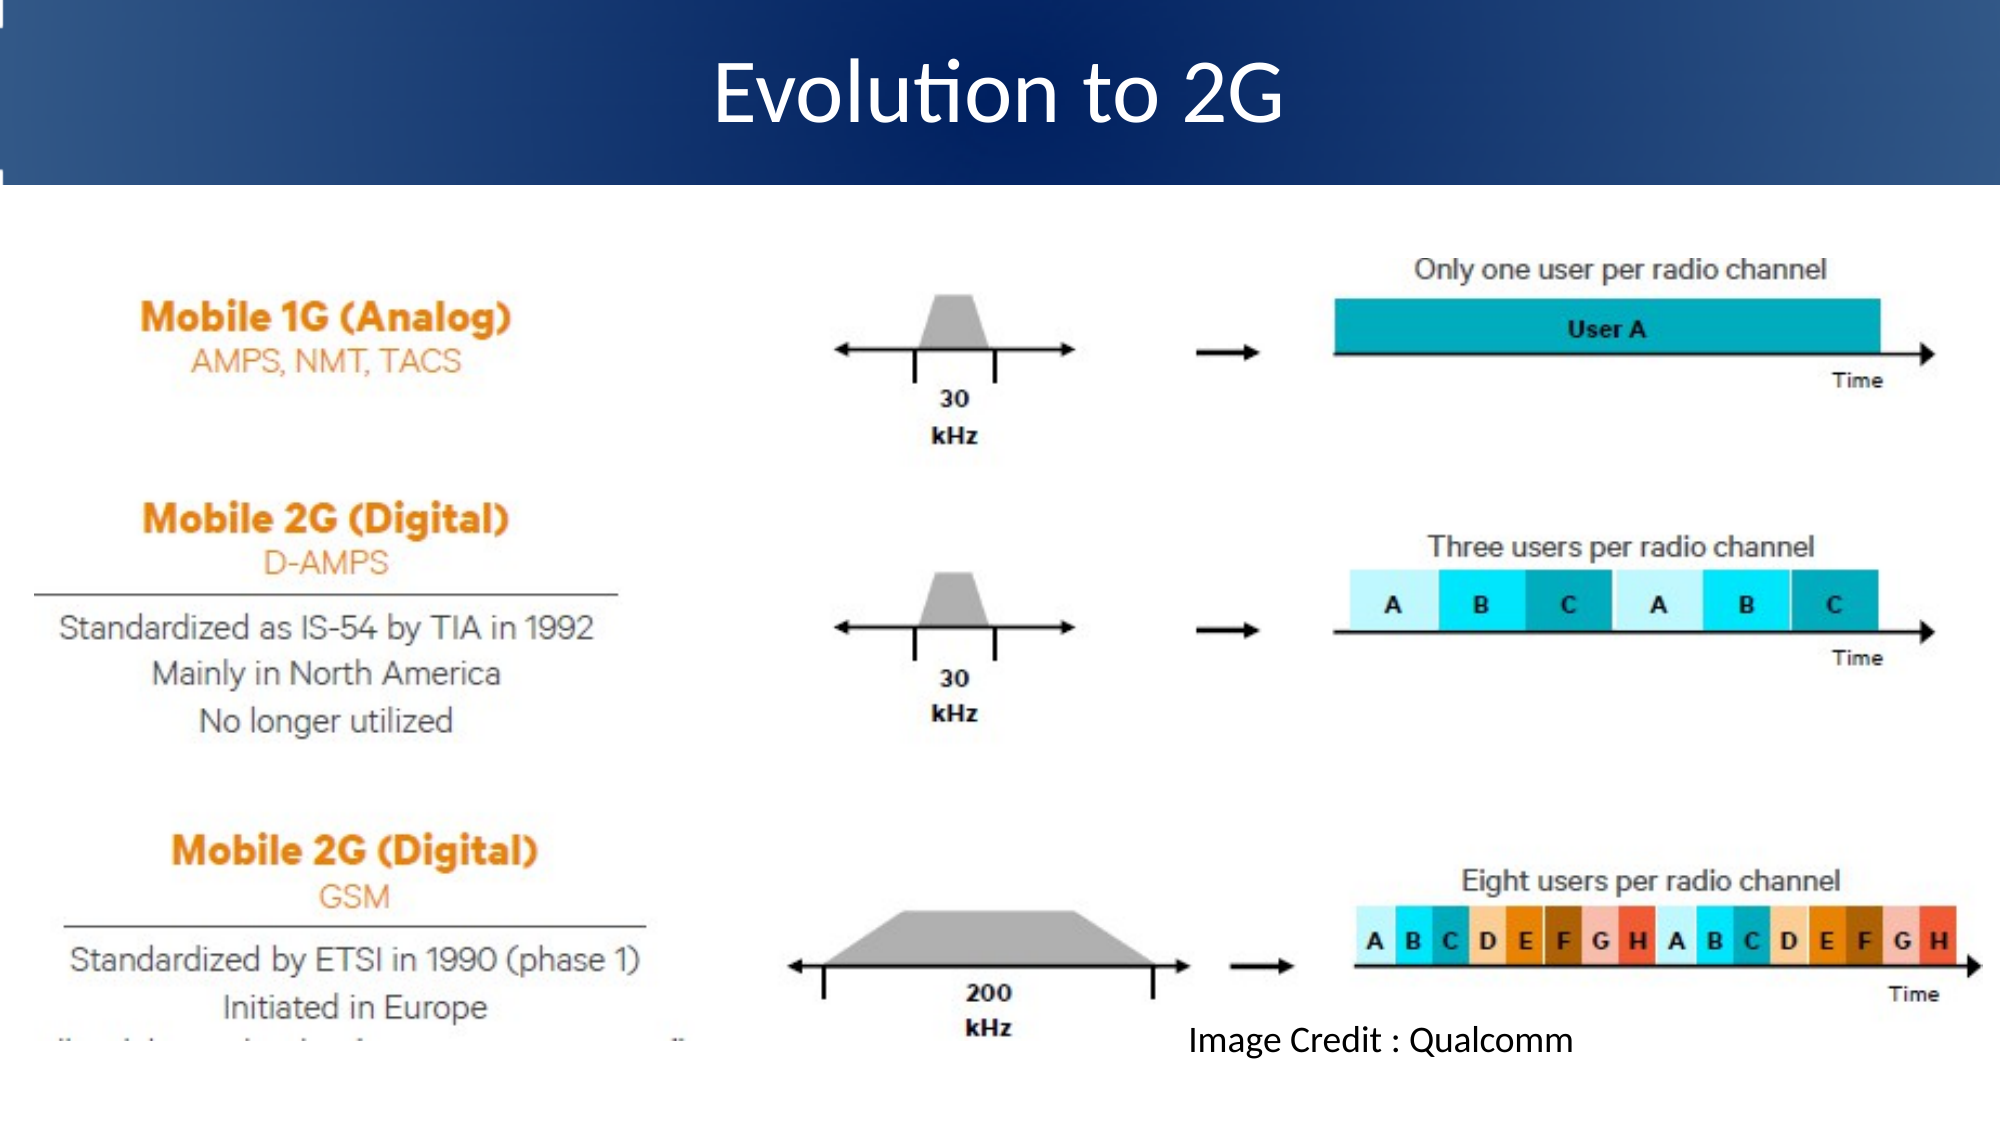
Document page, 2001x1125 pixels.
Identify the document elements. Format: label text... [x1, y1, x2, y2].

picture [0, 0, 2000, 185]
title Evolution to 2G [27, 6, 1667, 220]
picture [34, 258, 1983, 1041]
text_box Image Credit : Qualcomm [1186, 1052, 1579, 1061]
